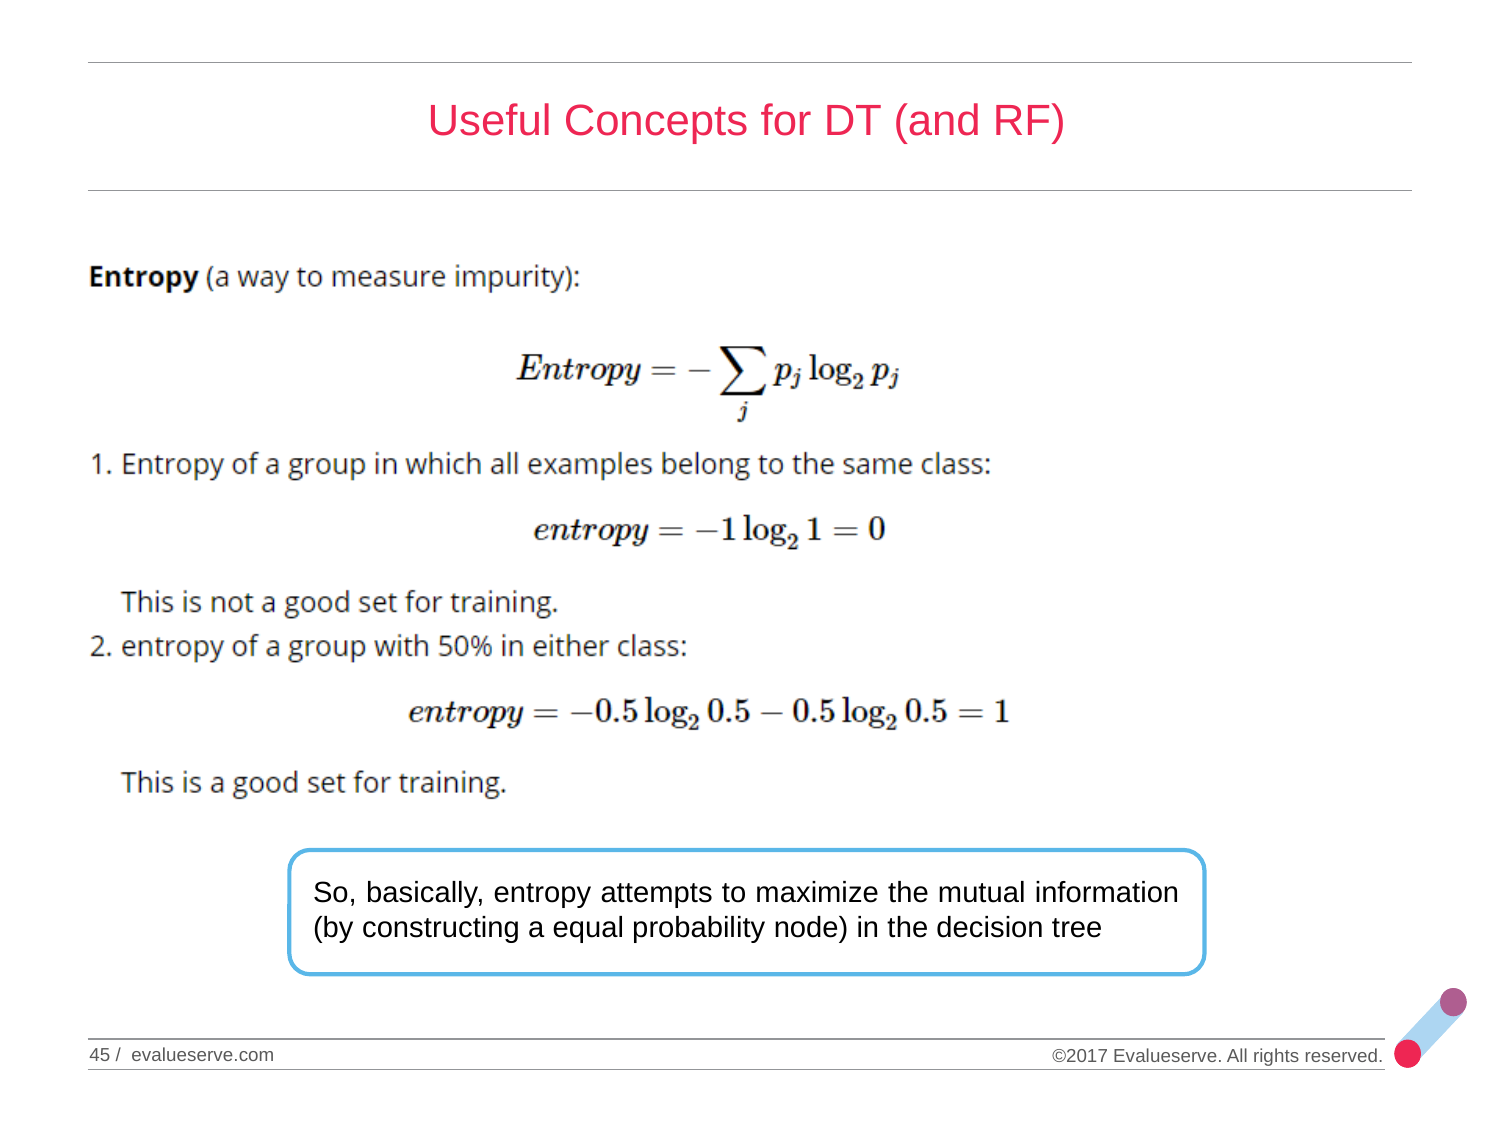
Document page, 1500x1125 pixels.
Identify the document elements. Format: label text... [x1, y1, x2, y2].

slide_number 45 / evalueserve.com [89, 1039, 311, 1069]
text_box Useful Concepts for DT (and RF) [84, 85, 1409, 202]
footer ©2017 Evalueserve. All rights reserved. [908, 1041, 1384, 1069]
picture [32, 249, 1243, 829]
text_box So, basically, entropy attempts to maximize the mutual information (by constructing a equal probability node) in the decision tree [287, 847, 1207, 977]
